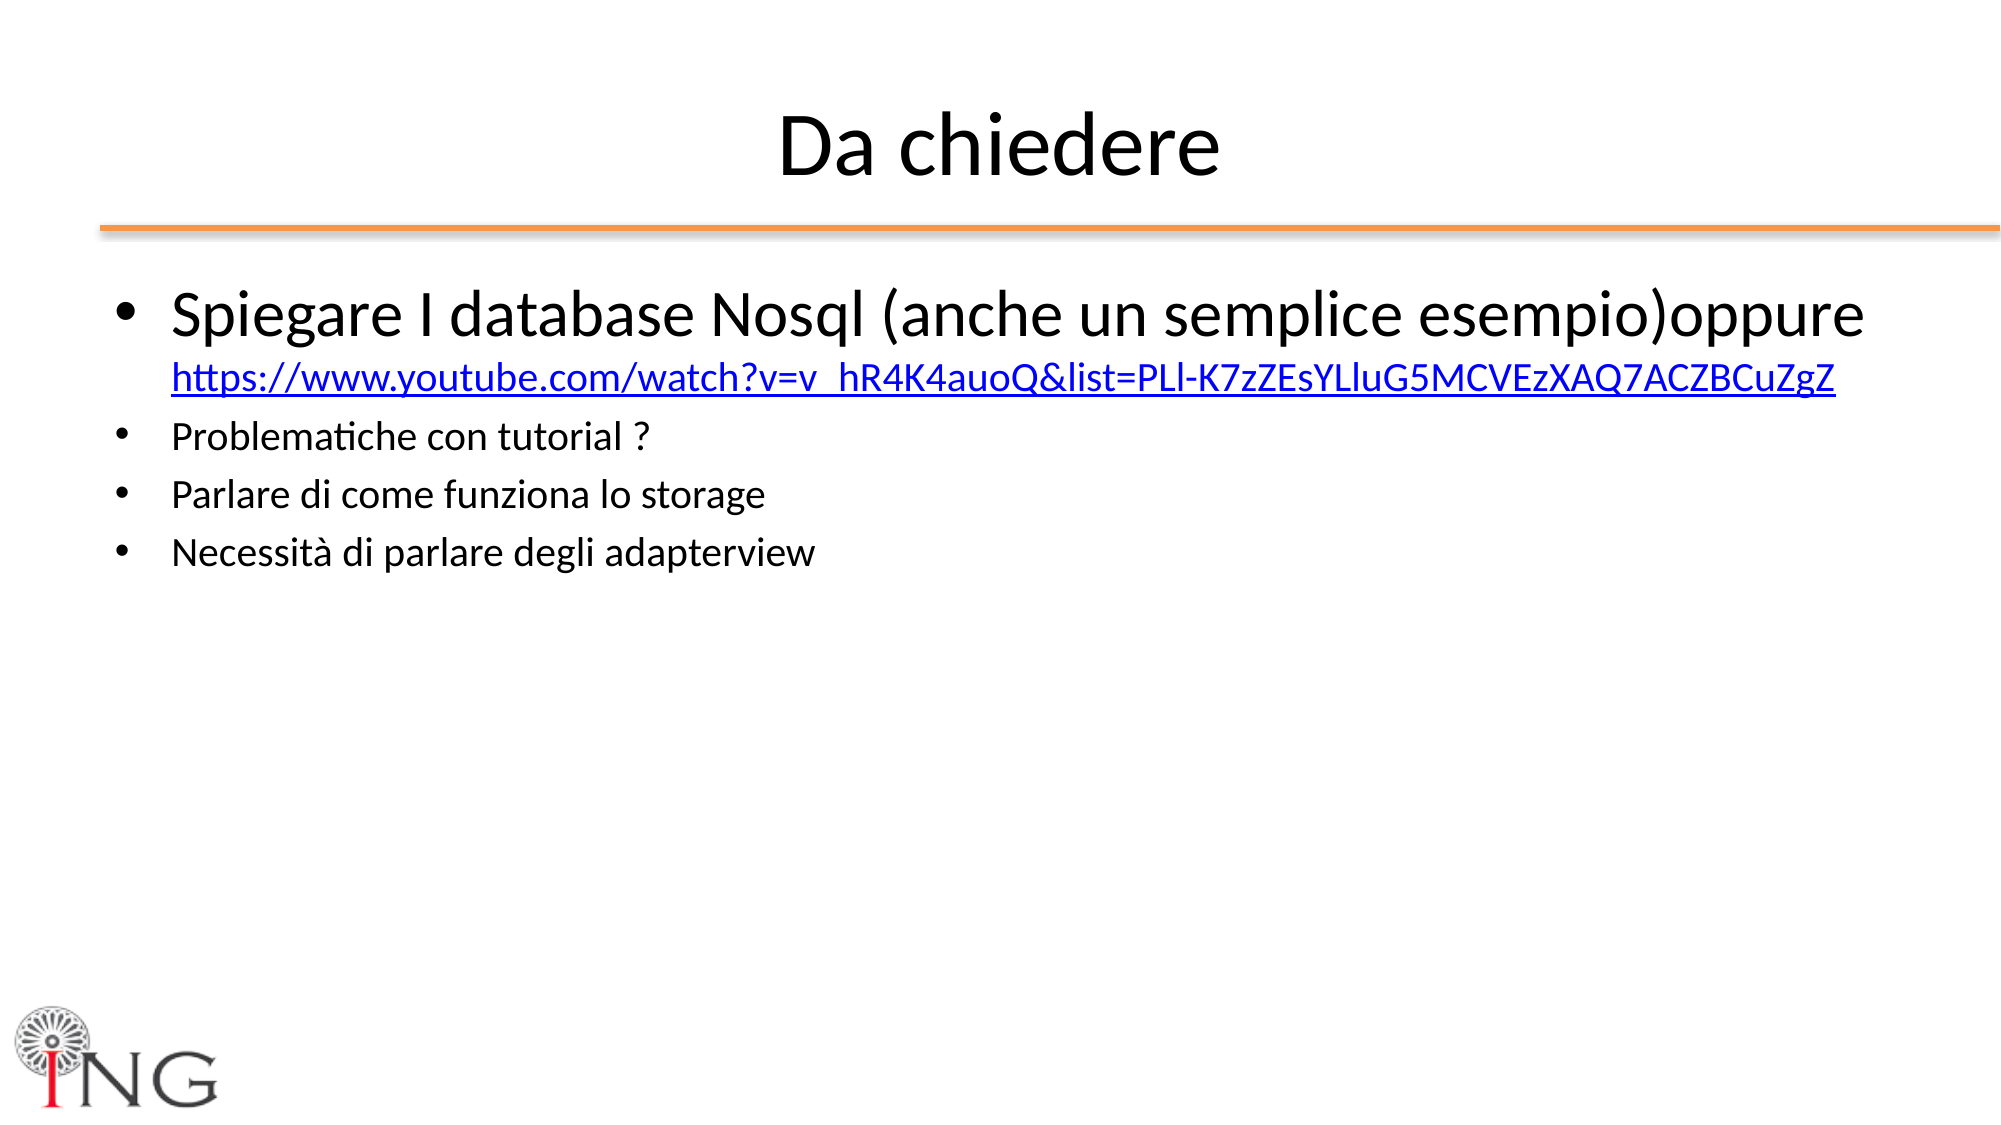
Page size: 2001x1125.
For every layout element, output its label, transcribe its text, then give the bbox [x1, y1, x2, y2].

title Da chiedere [99, 45, 1900, 233]
list Spiegare I database Nosql (anche un semplice esempio)oppure https://www.youtube.com/watch?v=v_hR4K4auoQ&list=PLl-K7zZEsYLluG5MCVEzXAQ7ACZBCuZgZ Problematiche con tutorial ? Parlare di come funziona lo storage Necessità di parlare degli adapterview [99, 262, 1900, 1005]
picture [0, 987, 244, 1125]
